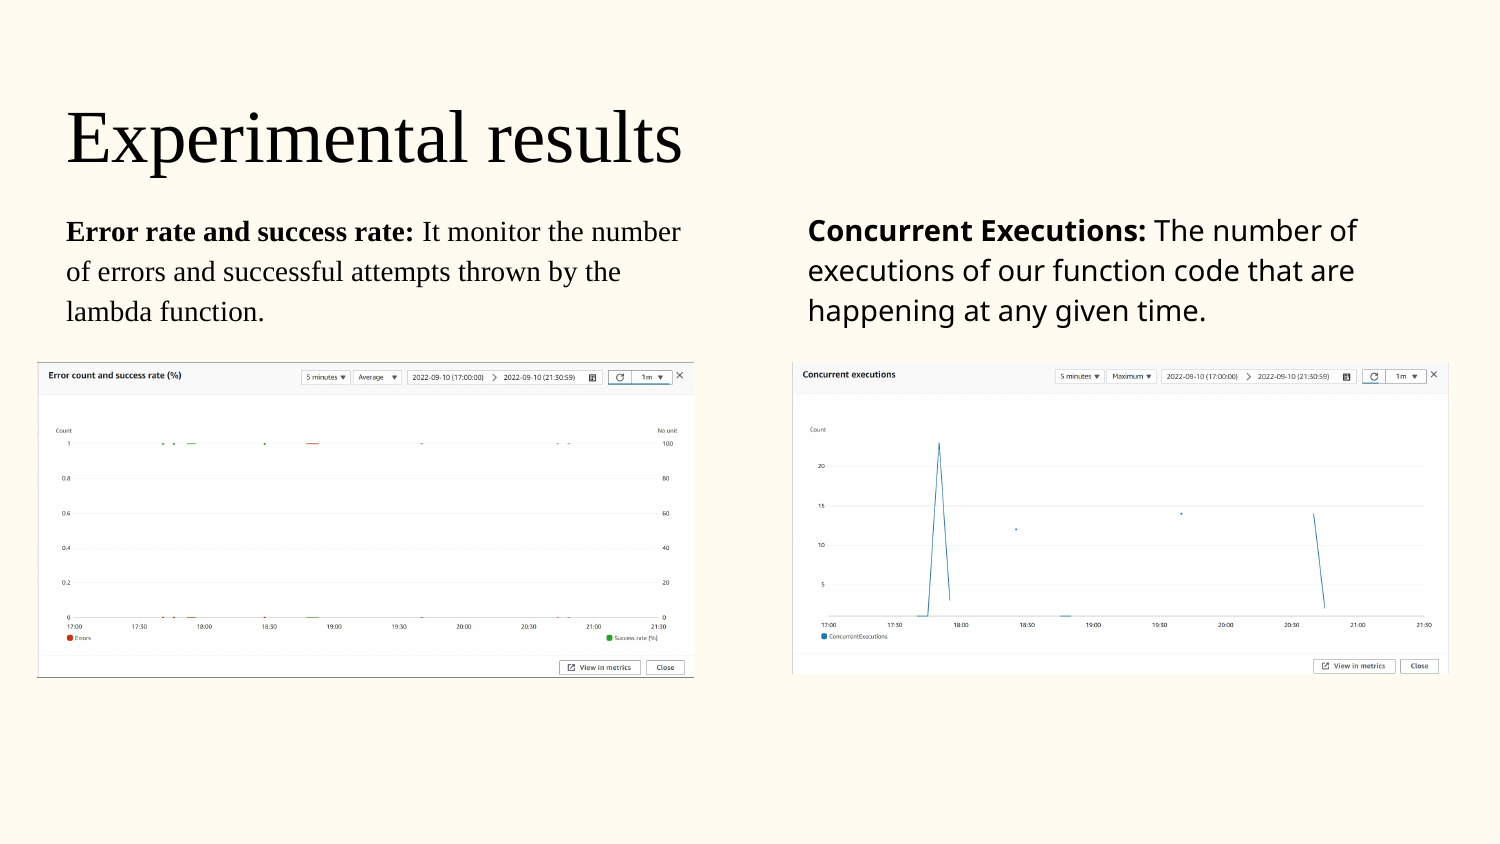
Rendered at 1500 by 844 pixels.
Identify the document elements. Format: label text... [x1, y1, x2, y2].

title Experimental results [51, 72, 1449, 174]
list Error rate and success rate: It monitor the number of errors and successful attempts thrown by the lambda function. [51, 192, 708, 750]
picture [792, 361, 1450, 675]
list Concurrent Executions: The number of executions of our function code that are happening at any given time. [792, 192, 1449, 361]
picture [36, 361, 694, 678]
